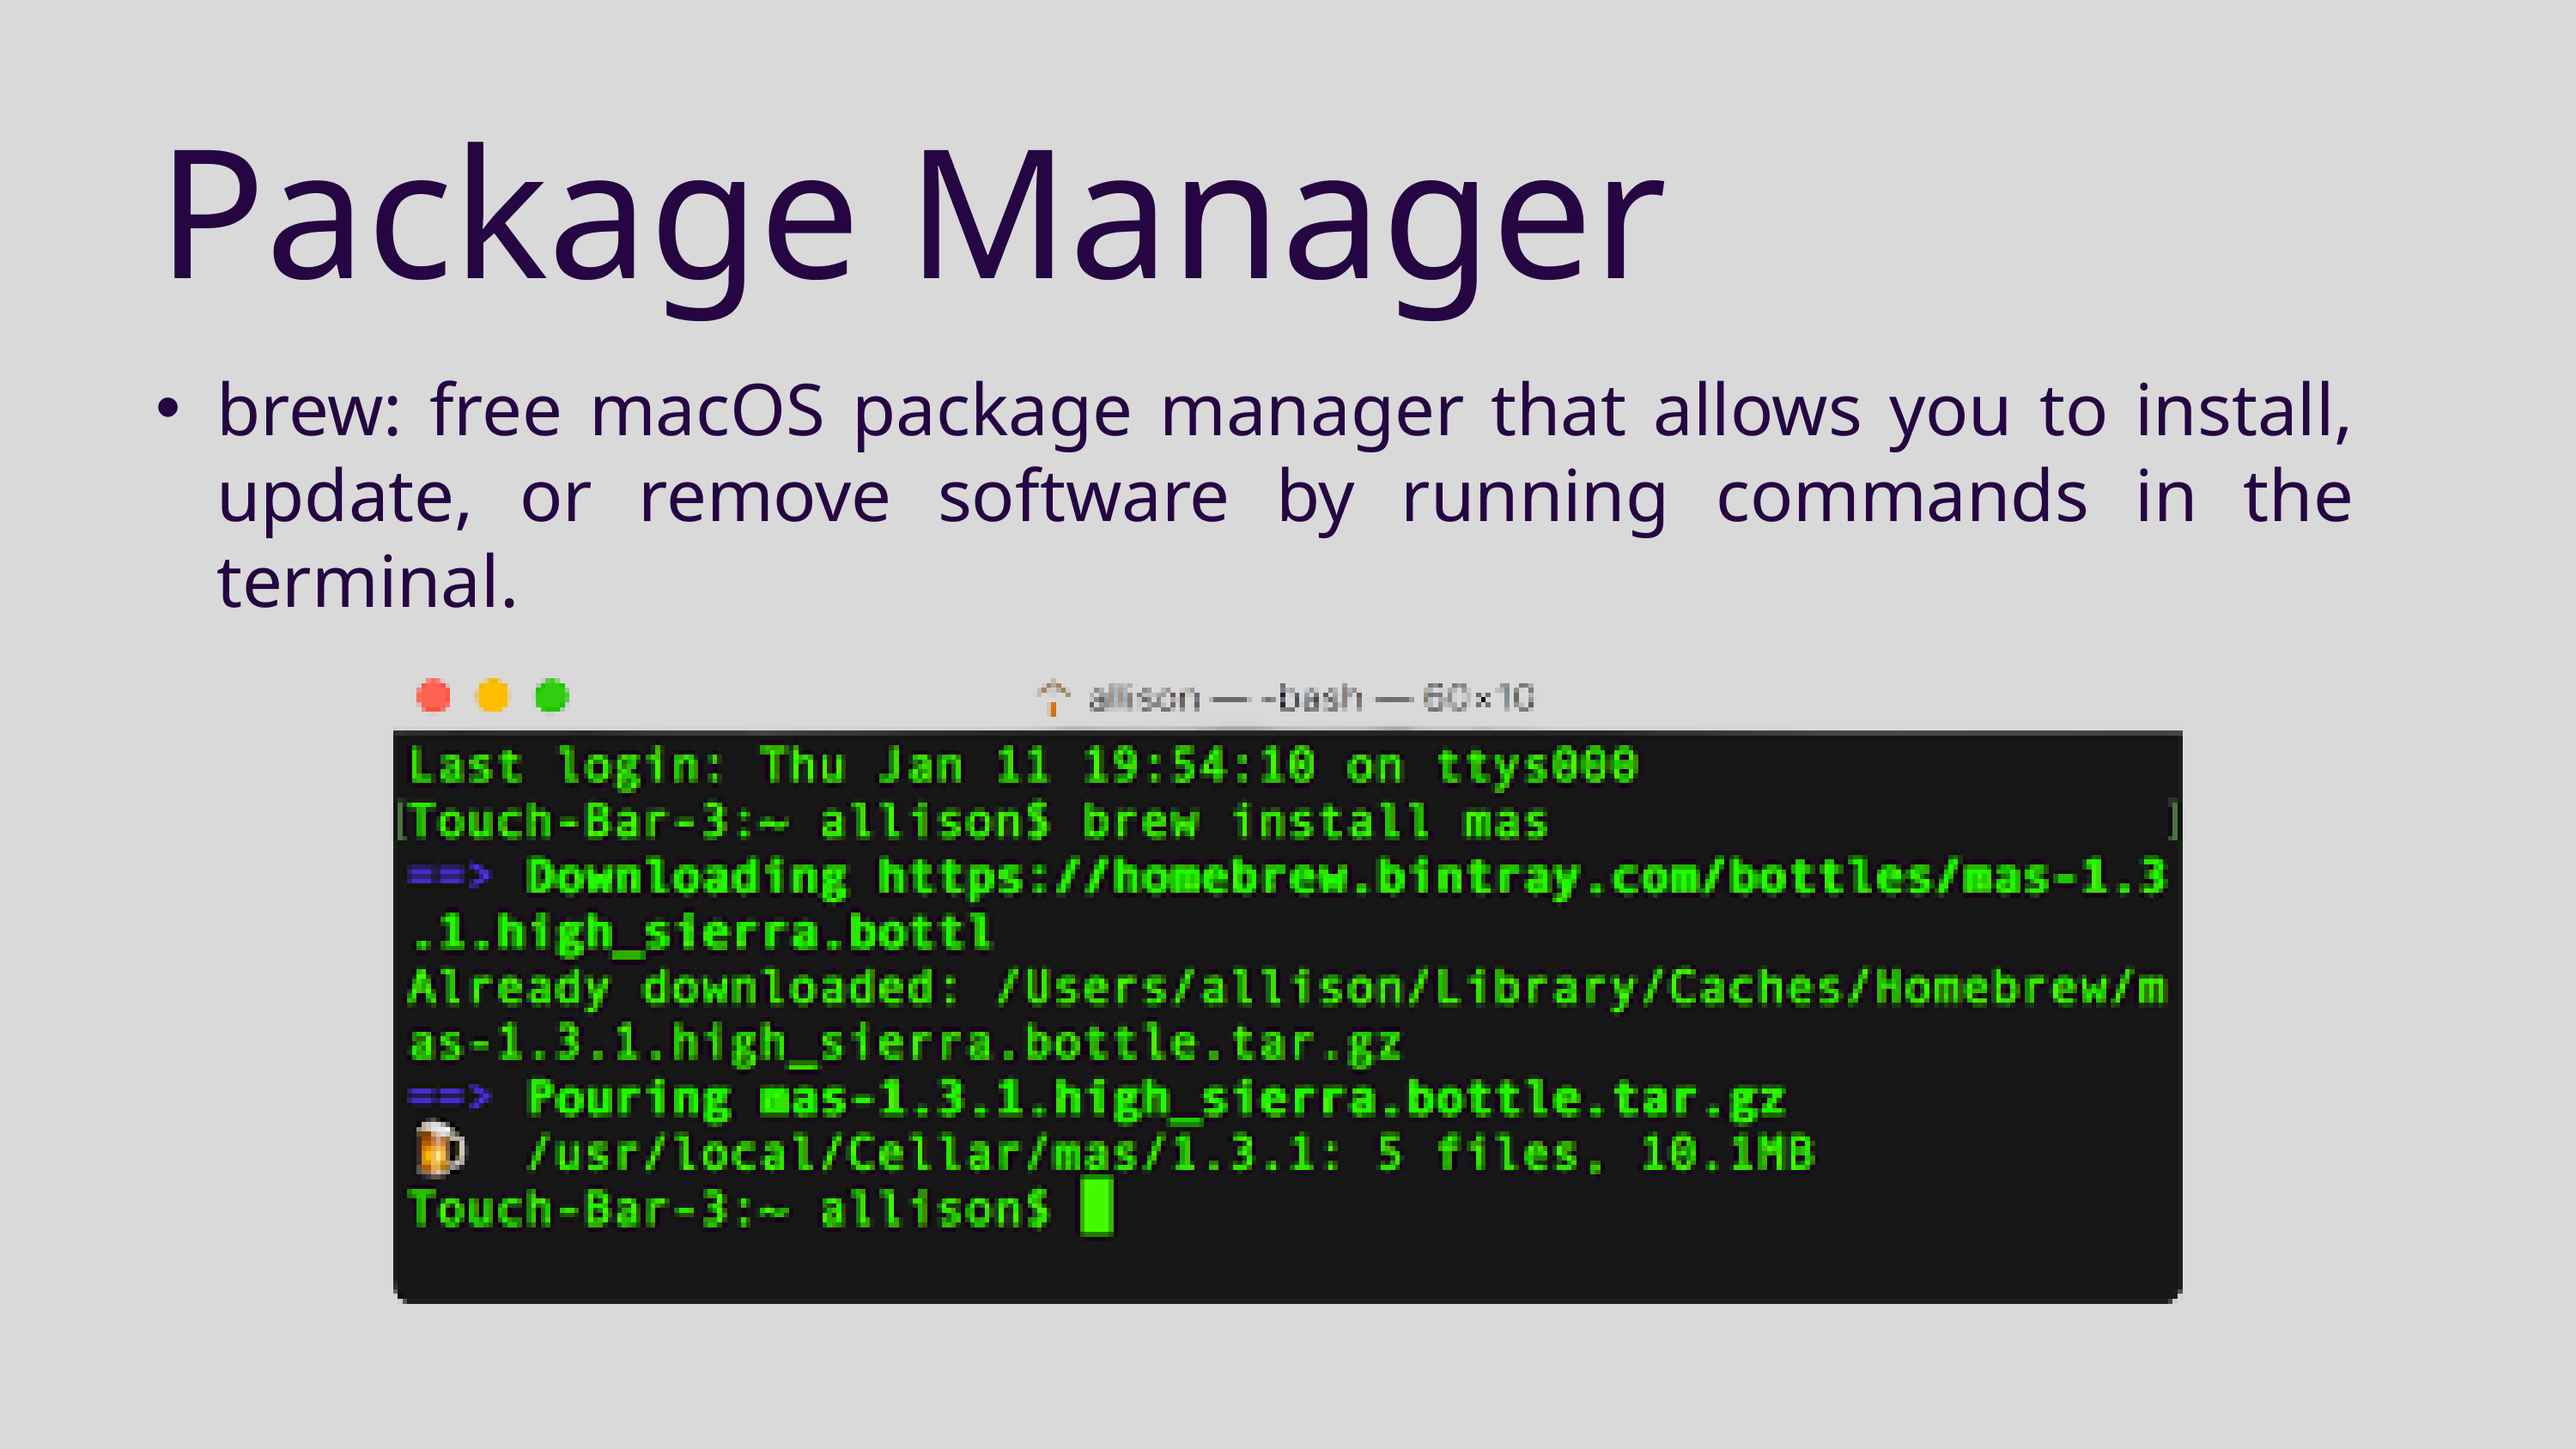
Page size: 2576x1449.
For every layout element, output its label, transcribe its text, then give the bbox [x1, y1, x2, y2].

text_box brew: free macOS package manager that allows you to install, update, or remove software by running commands in the terminal. [94, 264, 2356, 621]
text_box Package Manager [157, 153, 2419, 315]
picture [393, 664, 2183, 1304]
